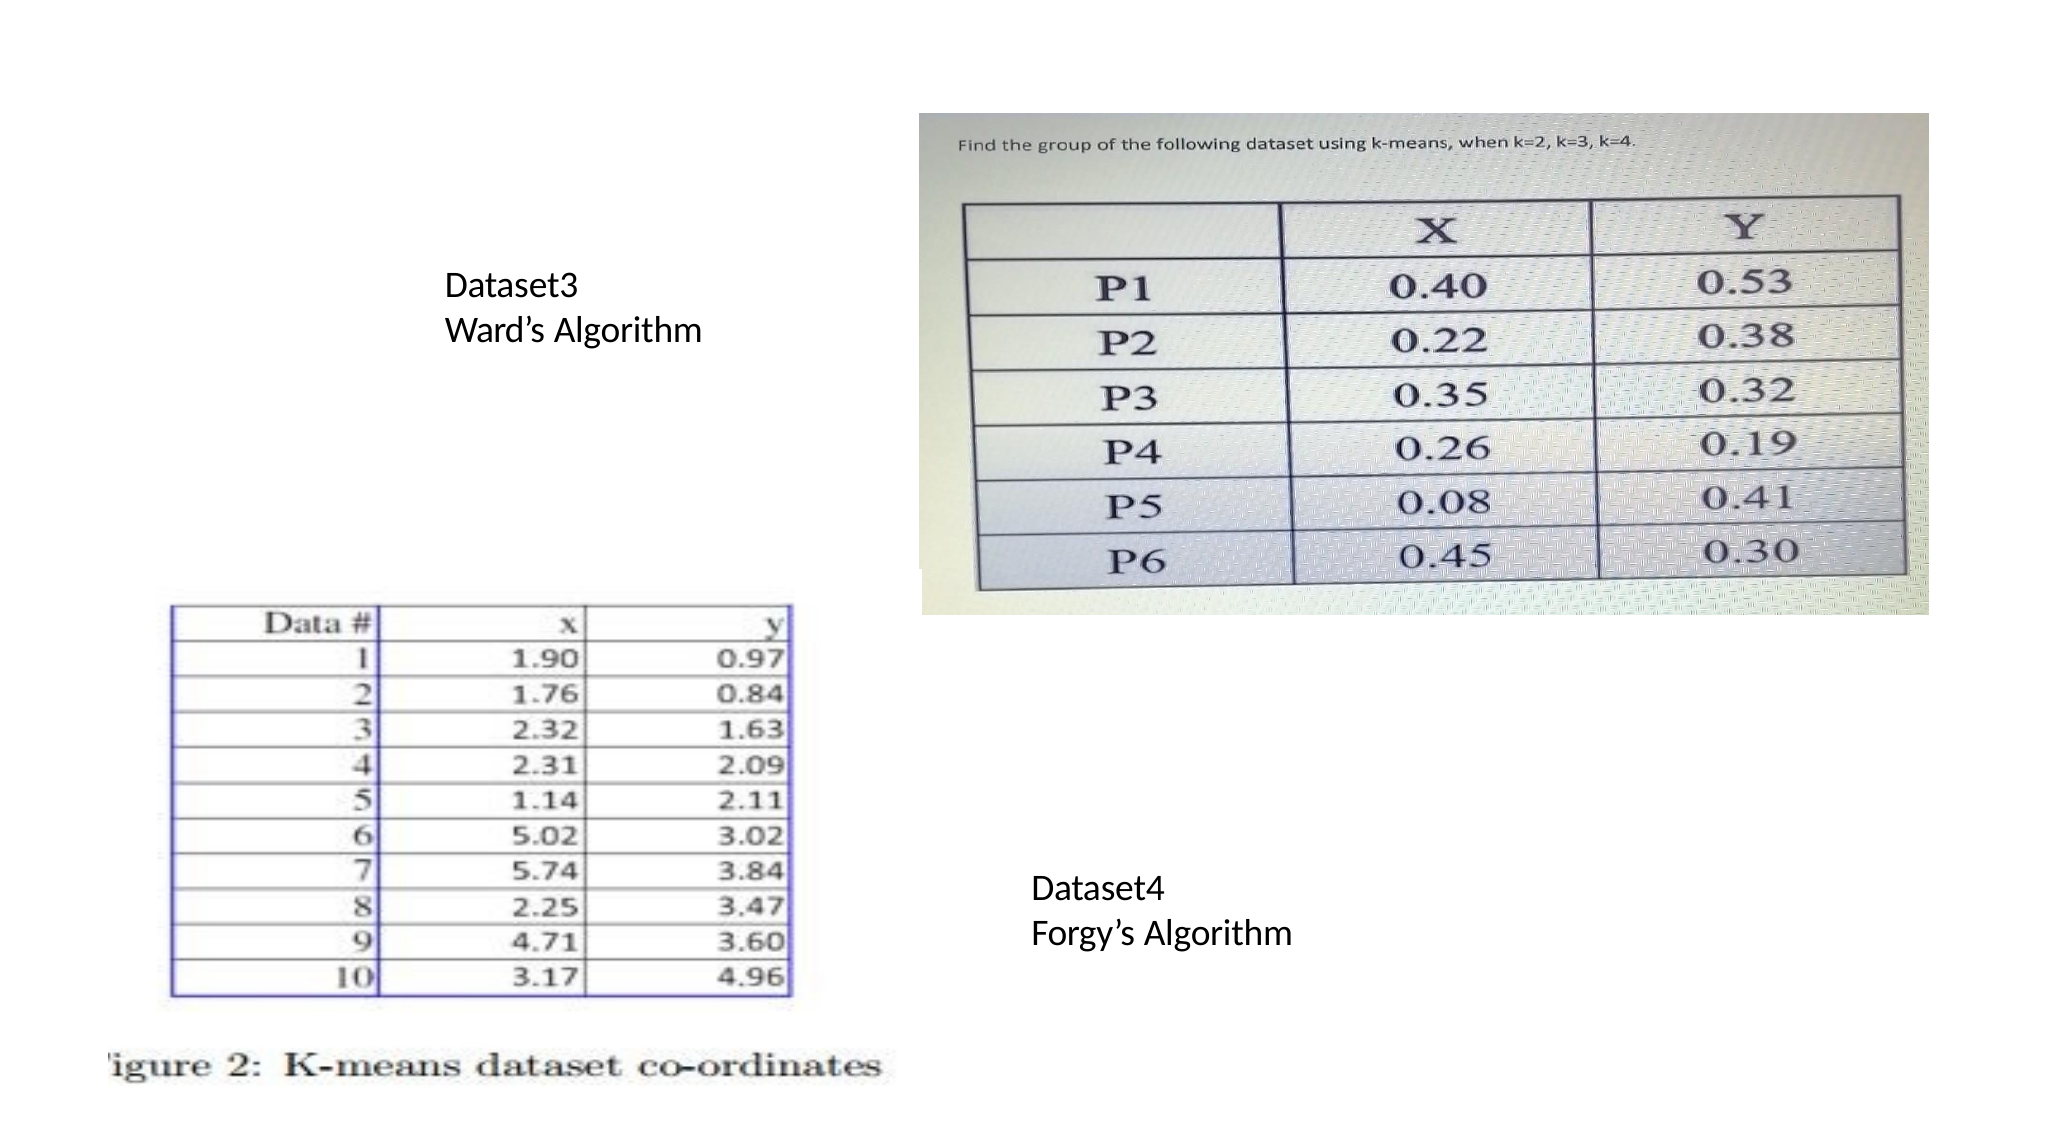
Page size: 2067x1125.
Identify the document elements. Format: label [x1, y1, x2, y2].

text_box [108, 113, 1930, 1125]
